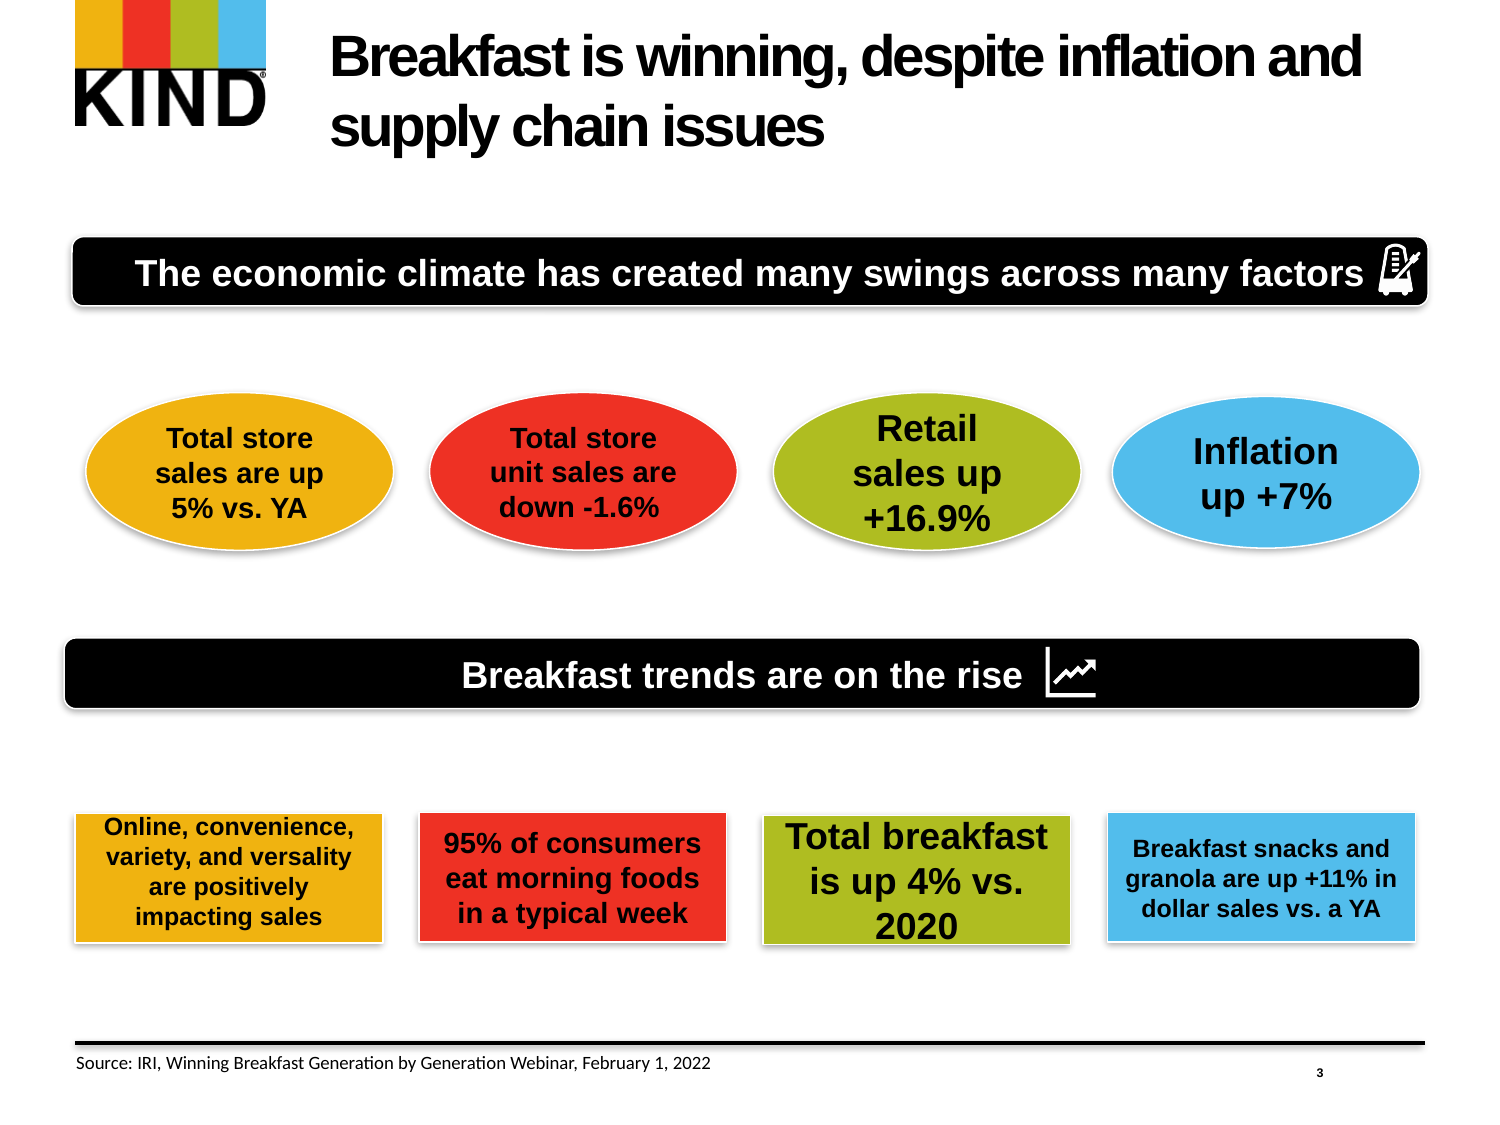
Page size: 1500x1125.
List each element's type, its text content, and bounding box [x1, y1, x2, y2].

text_box Total breakfast is up 4% vs. 2020 [762, 815, 1071, 945]
text_box Total store unit sales are down -1.6% [428, 391, 739, 551]
text_box Total store sales are up 5% vs. YA [84, 391, 395, 552]
text_box Breakfast trends are on the rise [1109, 637, 1421, 710]
text_box Source: IRI, Winning Breakfast Generation by Generation Webinar, February 1, 2022 [61, 1042, 743, 1081]
text_box 95% of consumers eat morning foods in a typical week [418, 812, 727, 943]
text_box Breakfast snacks and granola are up +11% in dollar sales vs. a YA [1107, 812, 1416, 943]
picture [1034, 636, 1107, 708]
slide_number 3 [1301, 1042, 1425, 1103]
text_box Retail sales up +16.9% [772, 391, 1082, 552]
text_box Online, convenience, variety, and versality are positively impacting sales [74, 813, 384, 944]
text_box Inflation up +7% [1111, 395, 1421, 549]
text_box Breakfast trends are on the rise [63, 637, 1032, 710]
picture [1363, 236, 1430, 303]
text_box The economic climate has created many swings across many factors [71, 235, 1363, 307]
title Breakfast is winning, despite inflation and supply chain issues [329, 17, 1425, 138]
picture [75, 0, 266, 126]
